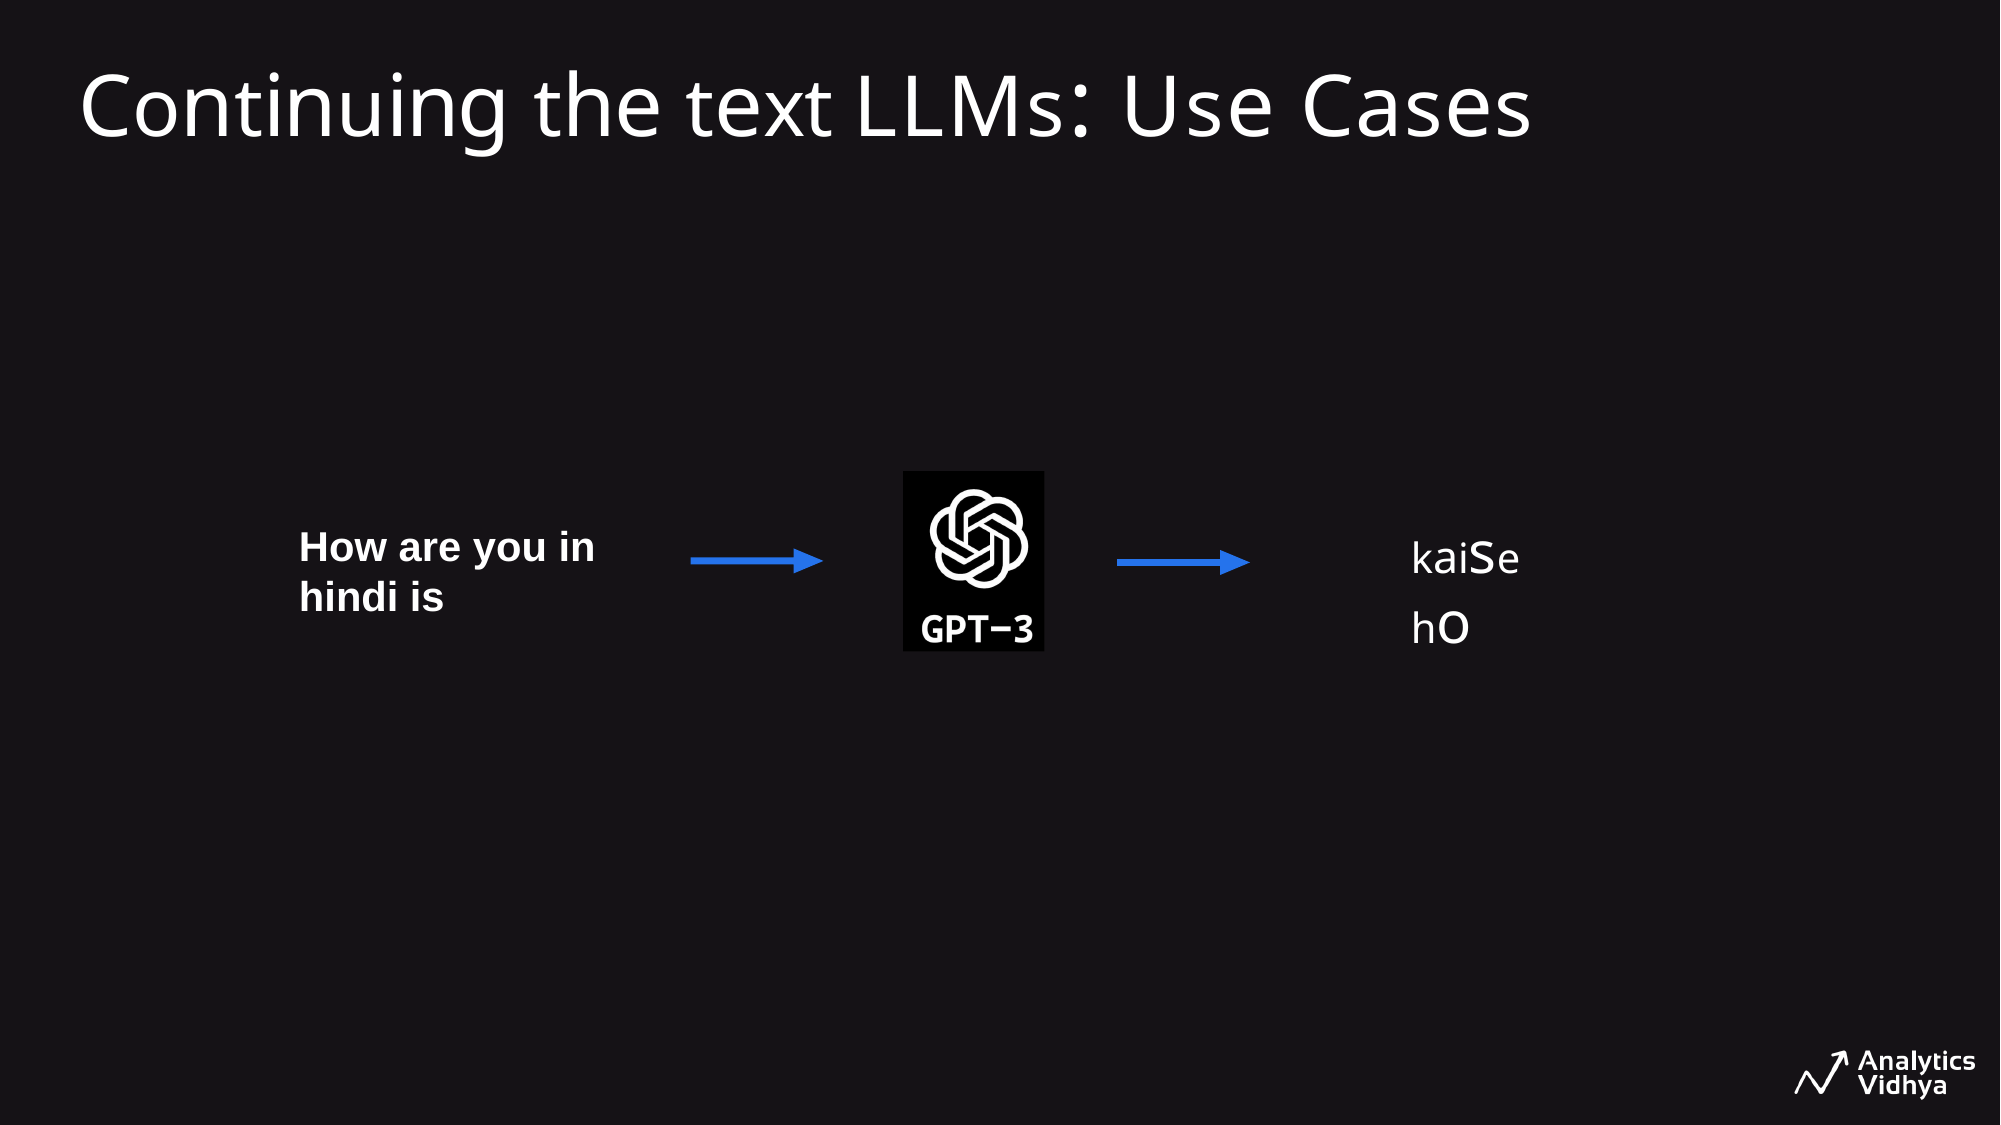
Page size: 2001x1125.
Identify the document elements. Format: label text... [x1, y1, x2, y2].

picture [903, 470, 1047, 655]
text_box How are you in hindi is [284, 512, 635, 628]
text_box [1117, 549, 1251, 575]
title Continuing the text LLMs: Use Cases [74, 24, 1924, 231]
text_box kaise ho [1408, 512, 1562, 655]
text_box [690, 548, 824, 574]
picture [1791, 1048, 1977, 1102]
